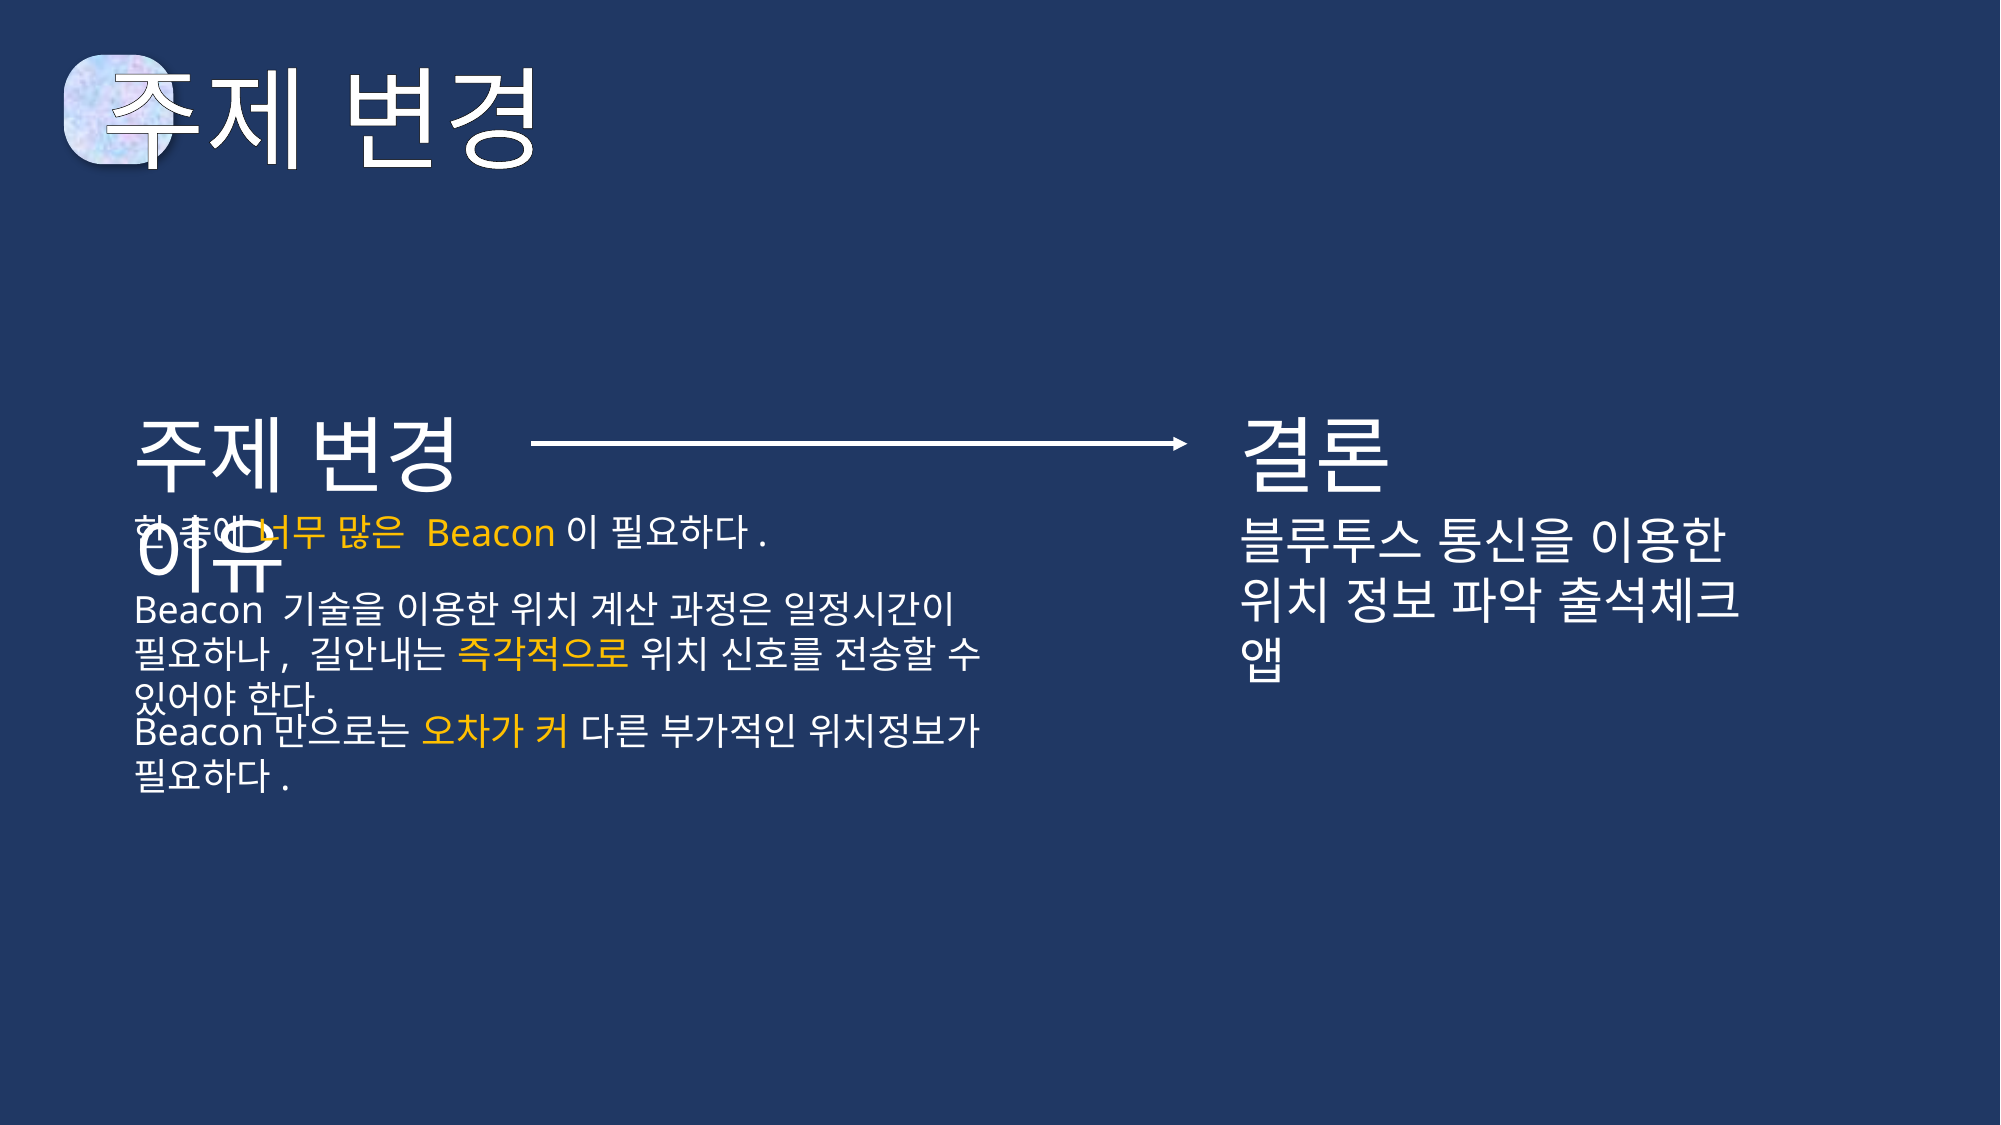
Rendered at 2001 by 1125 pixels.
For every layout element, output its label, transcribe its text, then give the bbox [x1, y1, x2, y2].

text_box 주제 변경 이유 [118, 562, 645, 578]
text_box Beacon만으로는 오차가 커 다른 부가적인 위치정보가 필요하다. [118, 700, 1091, 805]
text_box 블루투스 통신을 이용한 위치 정보 파악 출석체크 앱 [1224, 501, 1804, 697]
text_box Beacon 기술을 이용한 위치 계산 과정은 일정시간이 필요하나, 길안내는 즉각적으로 위치 신호를 전송할 수 있어야 한다. [118, 578, 1036, 700]
text_box 한 층에 너무 많은 Beacon이 필요하다. [118, 501, 1036, 562]
text_box 주제 변경 [86, 40, 848, 191]
text_box 결론 [1224, 396, 1751, 501]
text_box 주제 변경 이유 [118, 396, 645, 501]
text_box [62, 57, 86, 162]
